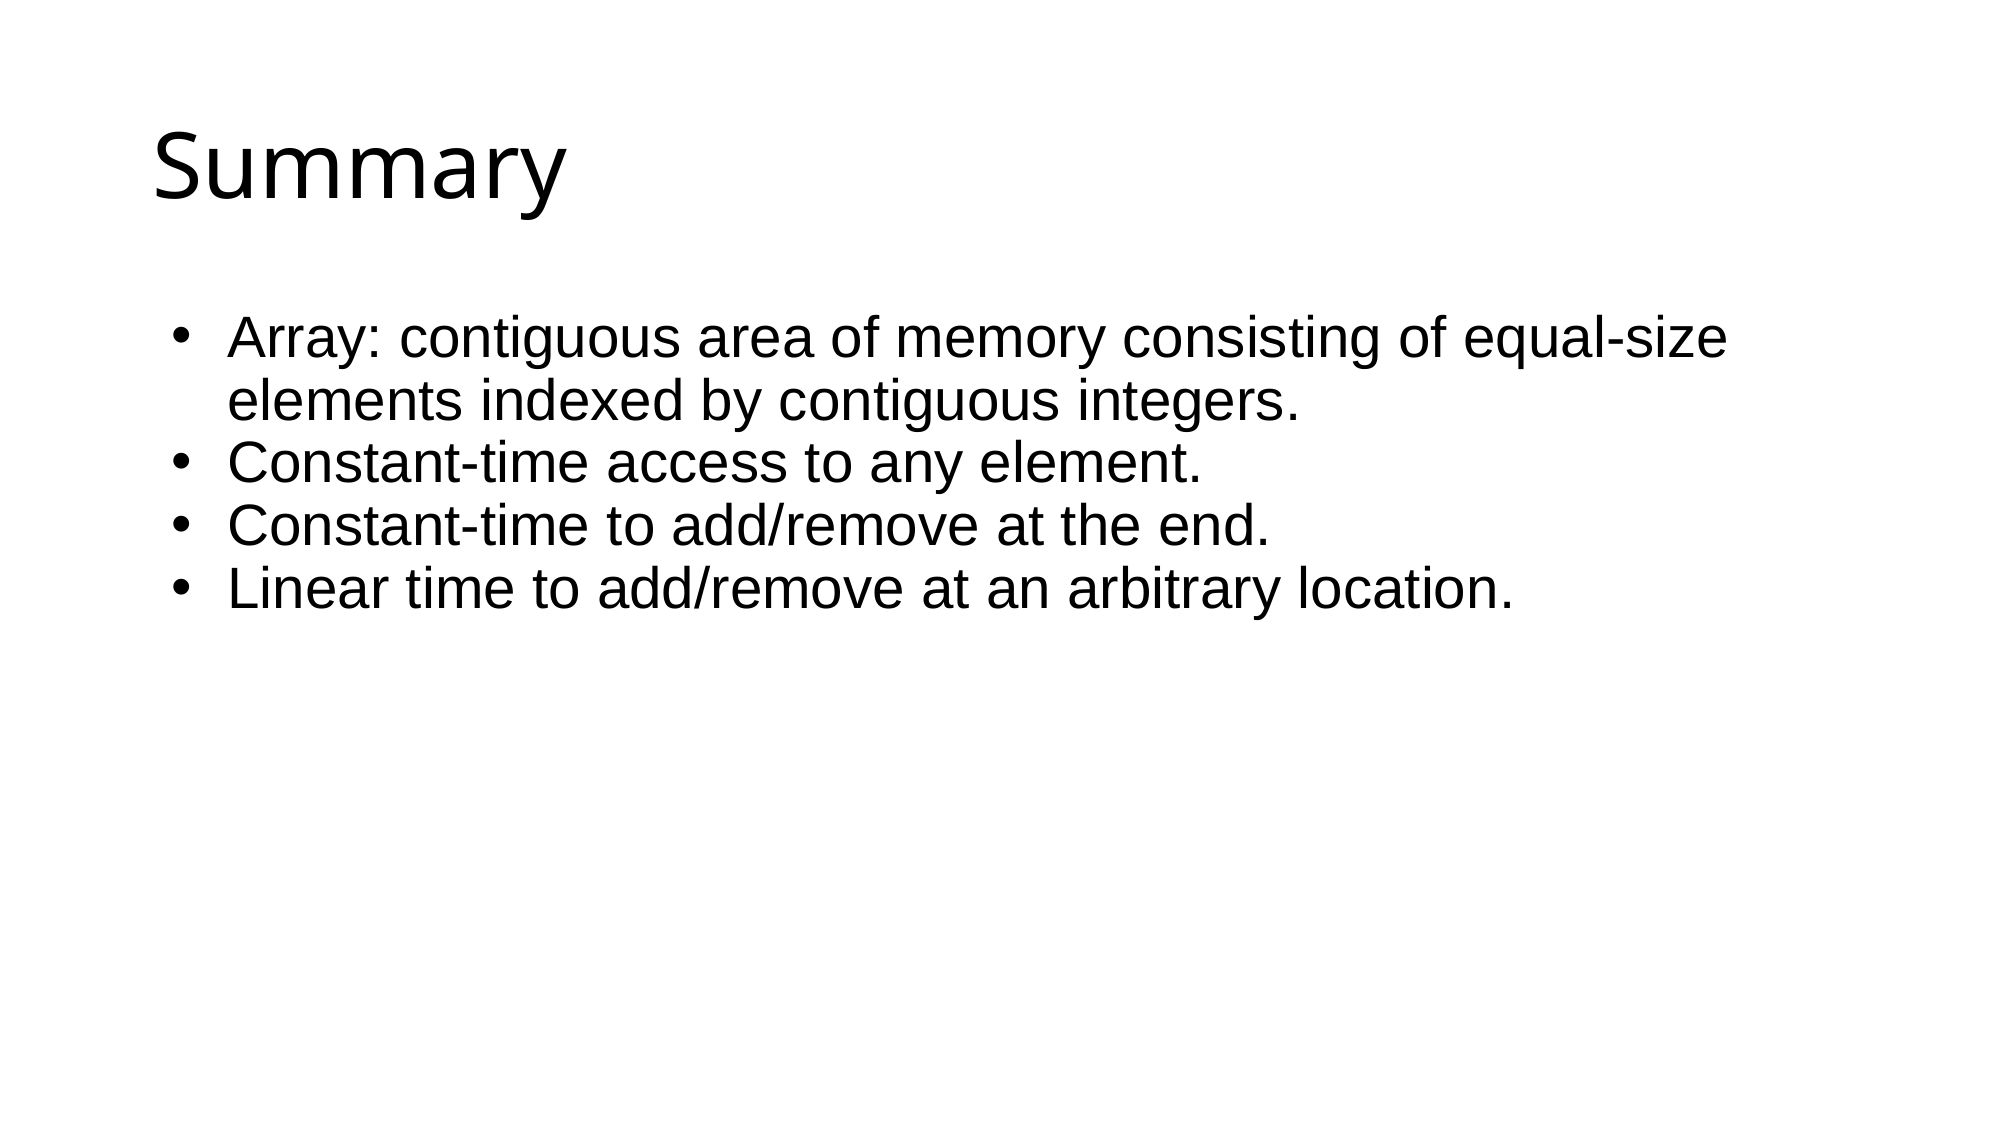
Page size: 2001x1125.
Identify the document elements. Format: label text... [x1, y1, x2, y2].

list Array: contiguous area of memory consisting of equal-size elements indexed by contiguous integers. Constant-time access to any element. Constant-time to add/remove at the end. Linear time to add/remove at an arbitrary location. [137, 299, 1863, 1014]
title Summary [137, 59, 1863, 278]
